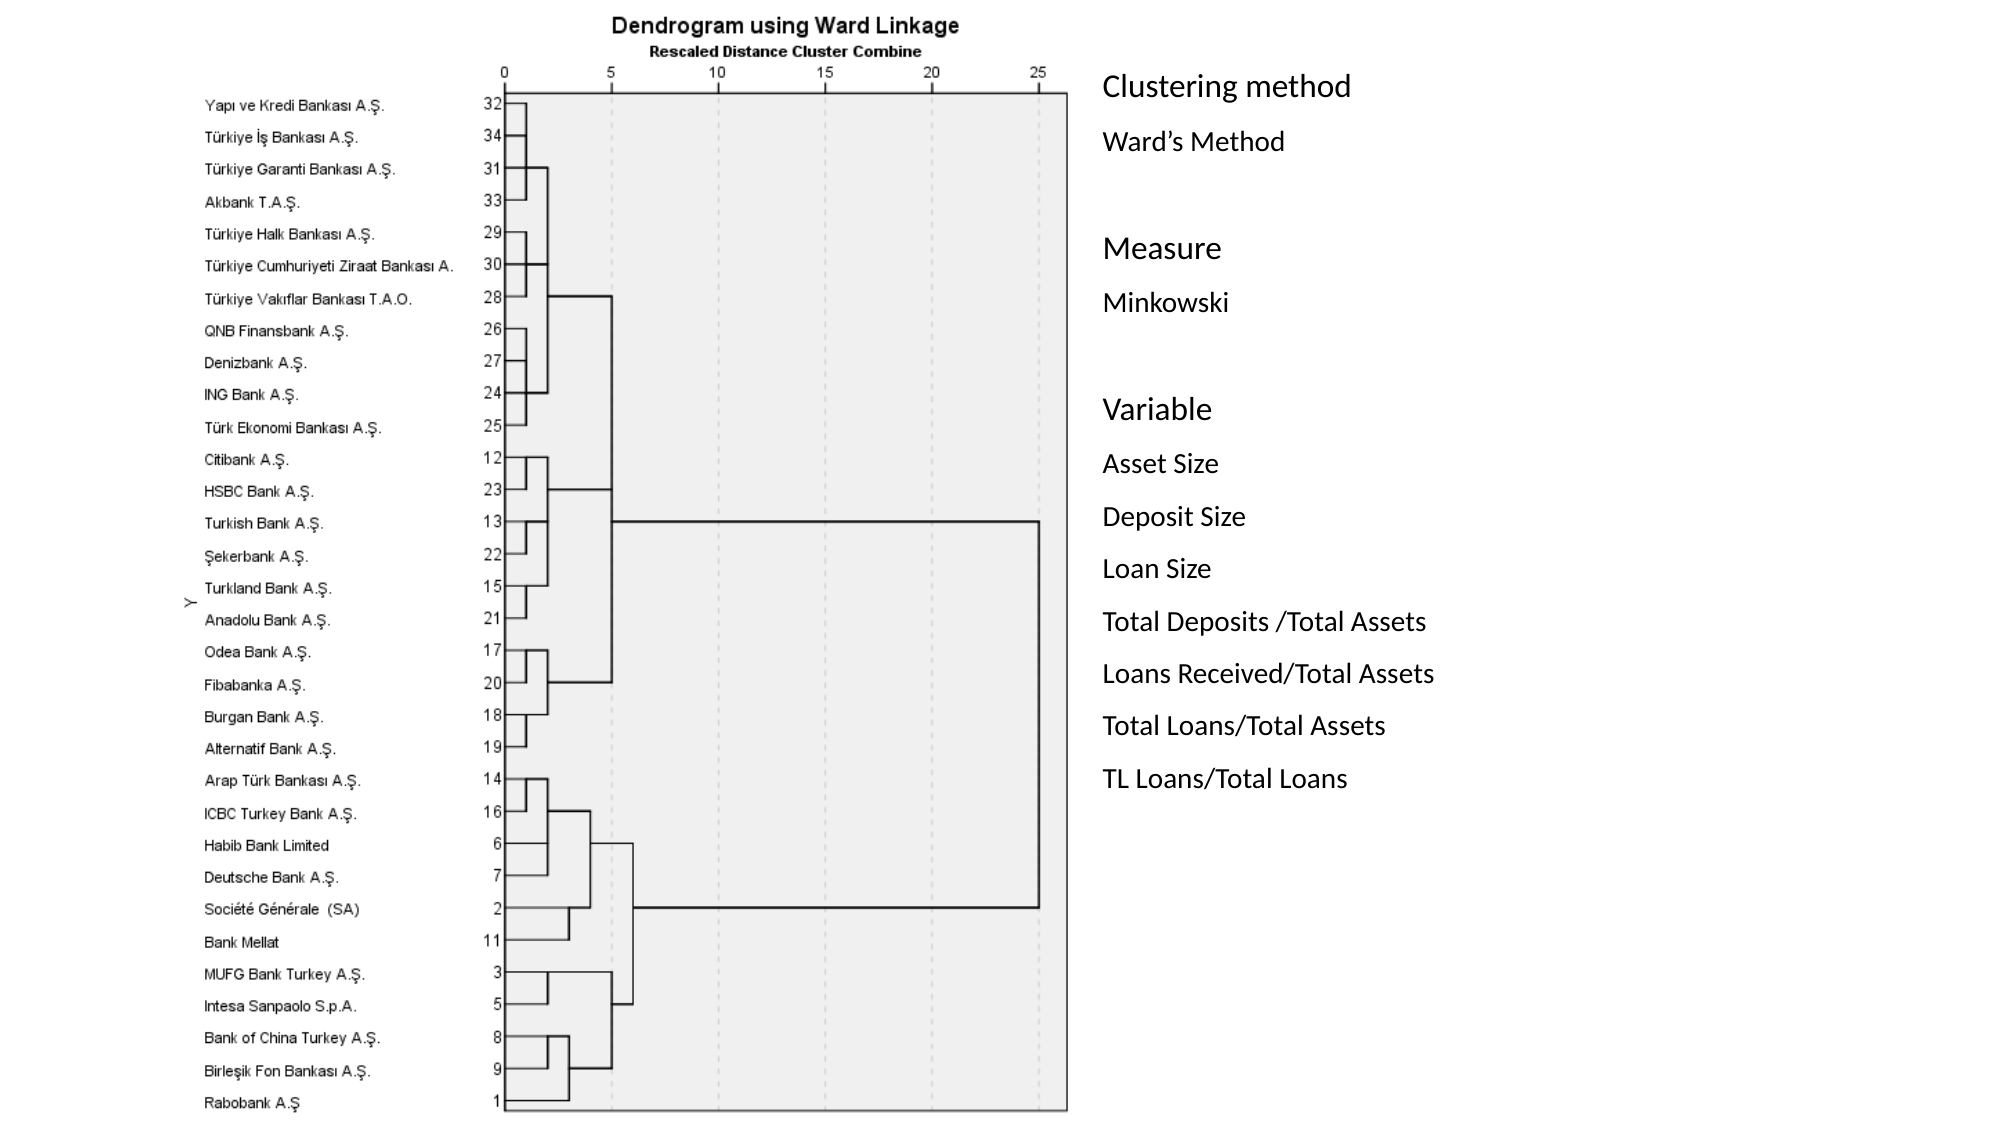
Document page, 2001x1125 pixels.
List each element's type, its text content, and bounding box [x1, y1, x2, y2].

list Clustering method Ward’s Method Measure Minkowski Variable Asset Size Deposit Size Loan Size Total Deposits /Total Assets Loans Received/Total Assets Total Loans/Total Assets TL Loans/Total Loans [1087, 48, 1959, 816]
picture [175, 0, 1079, 1125]
